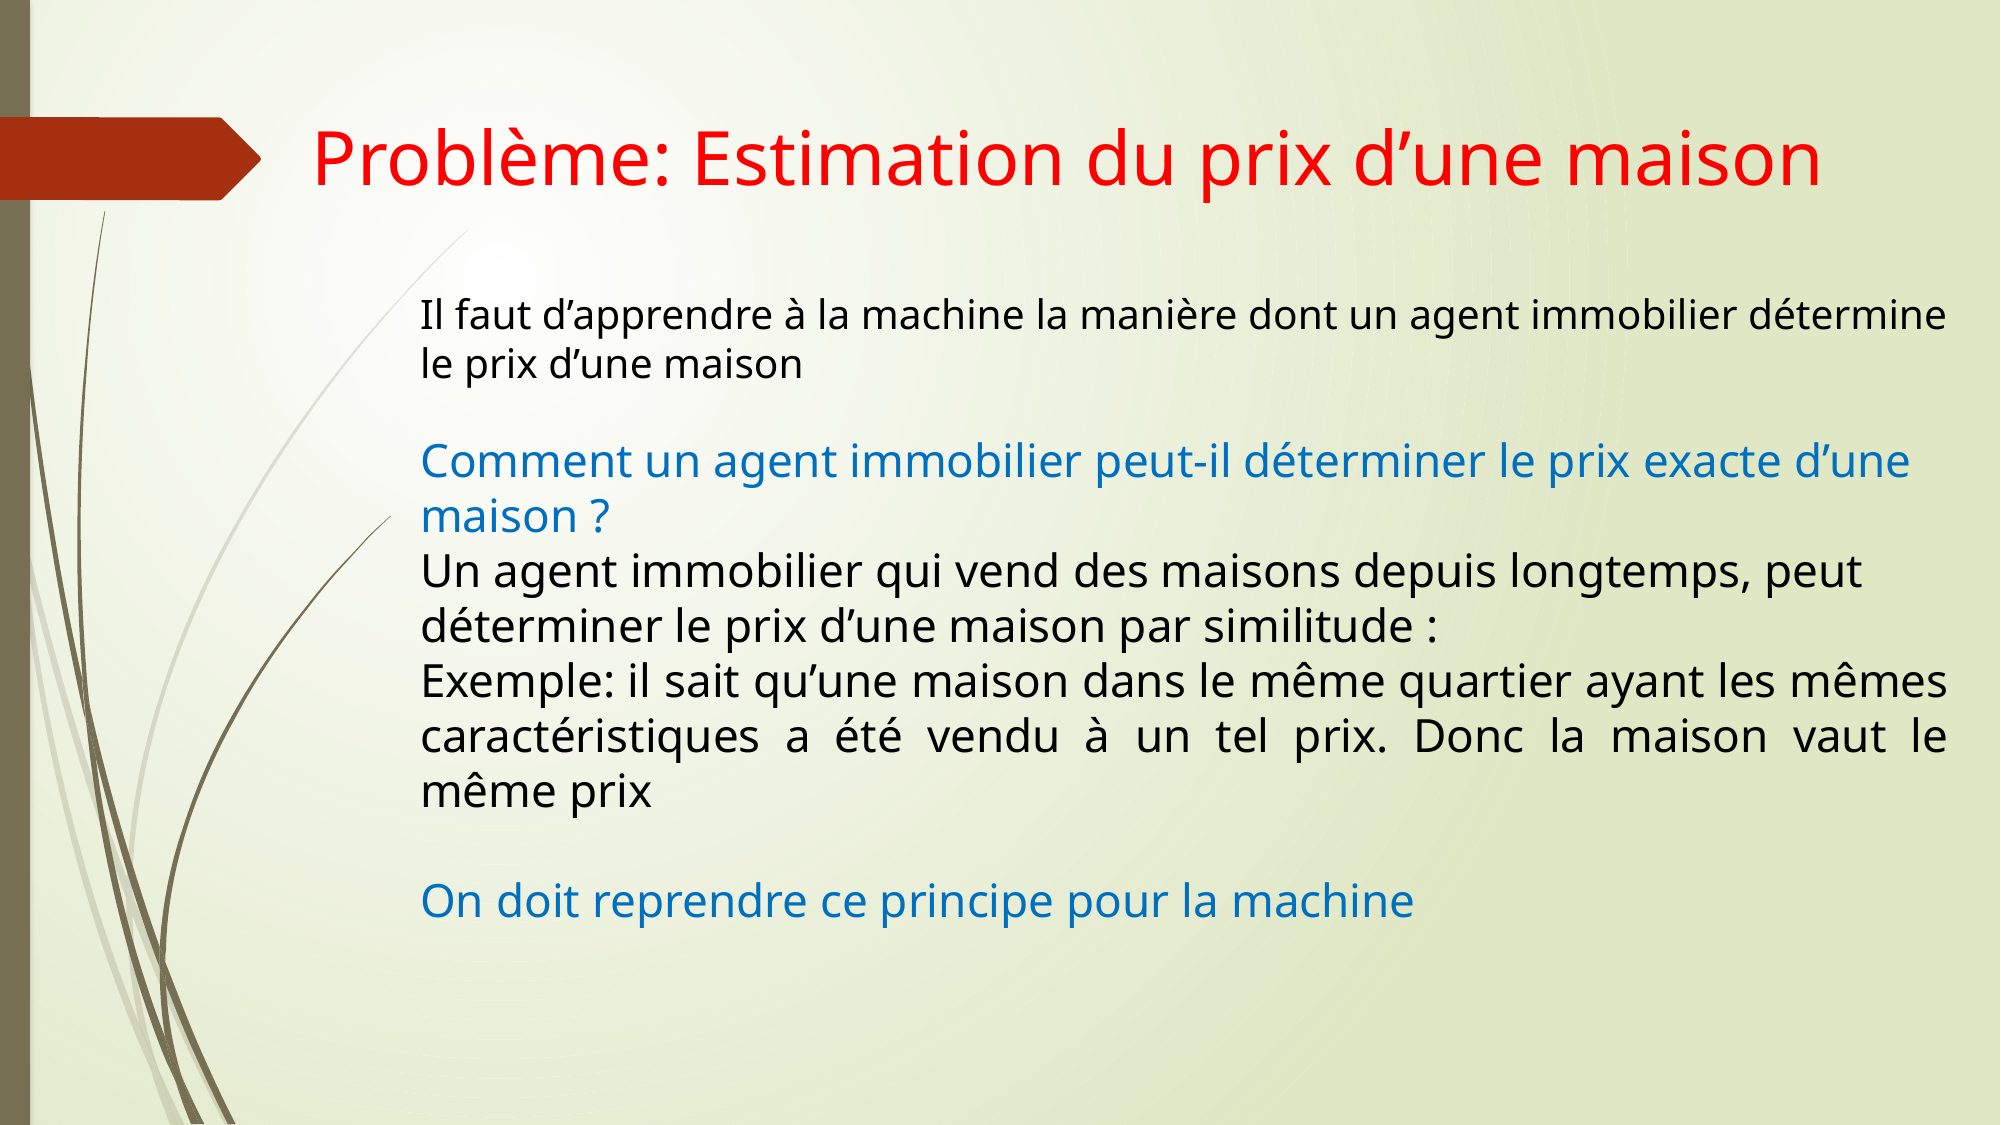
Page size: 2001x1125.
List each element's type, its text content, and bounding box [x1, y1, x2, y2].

text_box Il faut d’apprendre à la machine la manière dont un agent immobilier détermine le prix d’une maison Comment un agent immobilier peut-il déterminer le prix exacte d’une maison ? Un agent immobilier qui vend des maisons depuis longtemps, peut déterminer le prix d’une maison par similitude : Exemple: il sait qu’une maison dans le même quartier ayant les mêmes caractéristiques a été vendu à un tel prix. Donc la maison vaut le même prix On doit reprendre ce principe pour la machine [405, 281, 1965, 935]
title Problème: Estimation du prix d’une maison [296, 102, 1888, 313]
